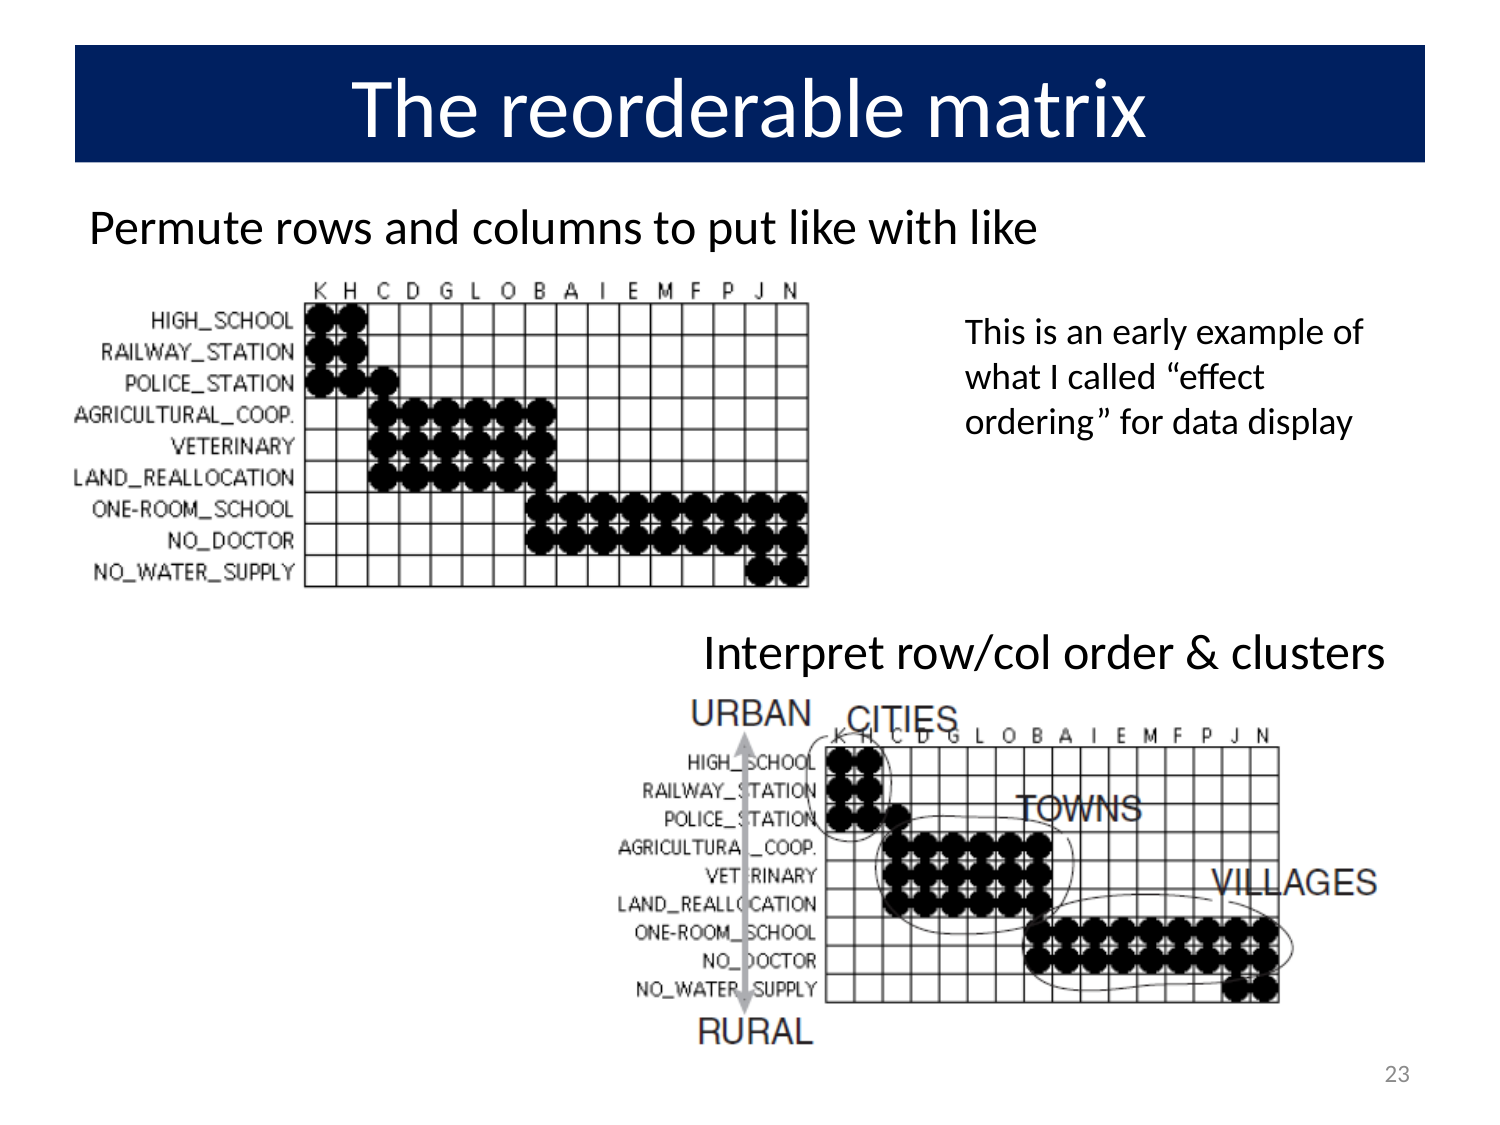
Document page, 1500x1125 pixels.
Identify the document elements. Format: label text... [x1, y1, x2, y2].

title The reorderable matrix [75, 45, 1425, 163]
text_box This is an early example of what I called “effect ordering” for data display [950, 299, 1425, 450]
picture [599, 687, 1402, 1057]
picture [62, 262, 822, 601]
slide_number 23 [1074, 1042, 1425, 1103]
text_box Permute rows and columns to put like with like [75, 187, 1150, 263]
text_box Interpret row/col order & clusters [576, 612, 1402, 688]
